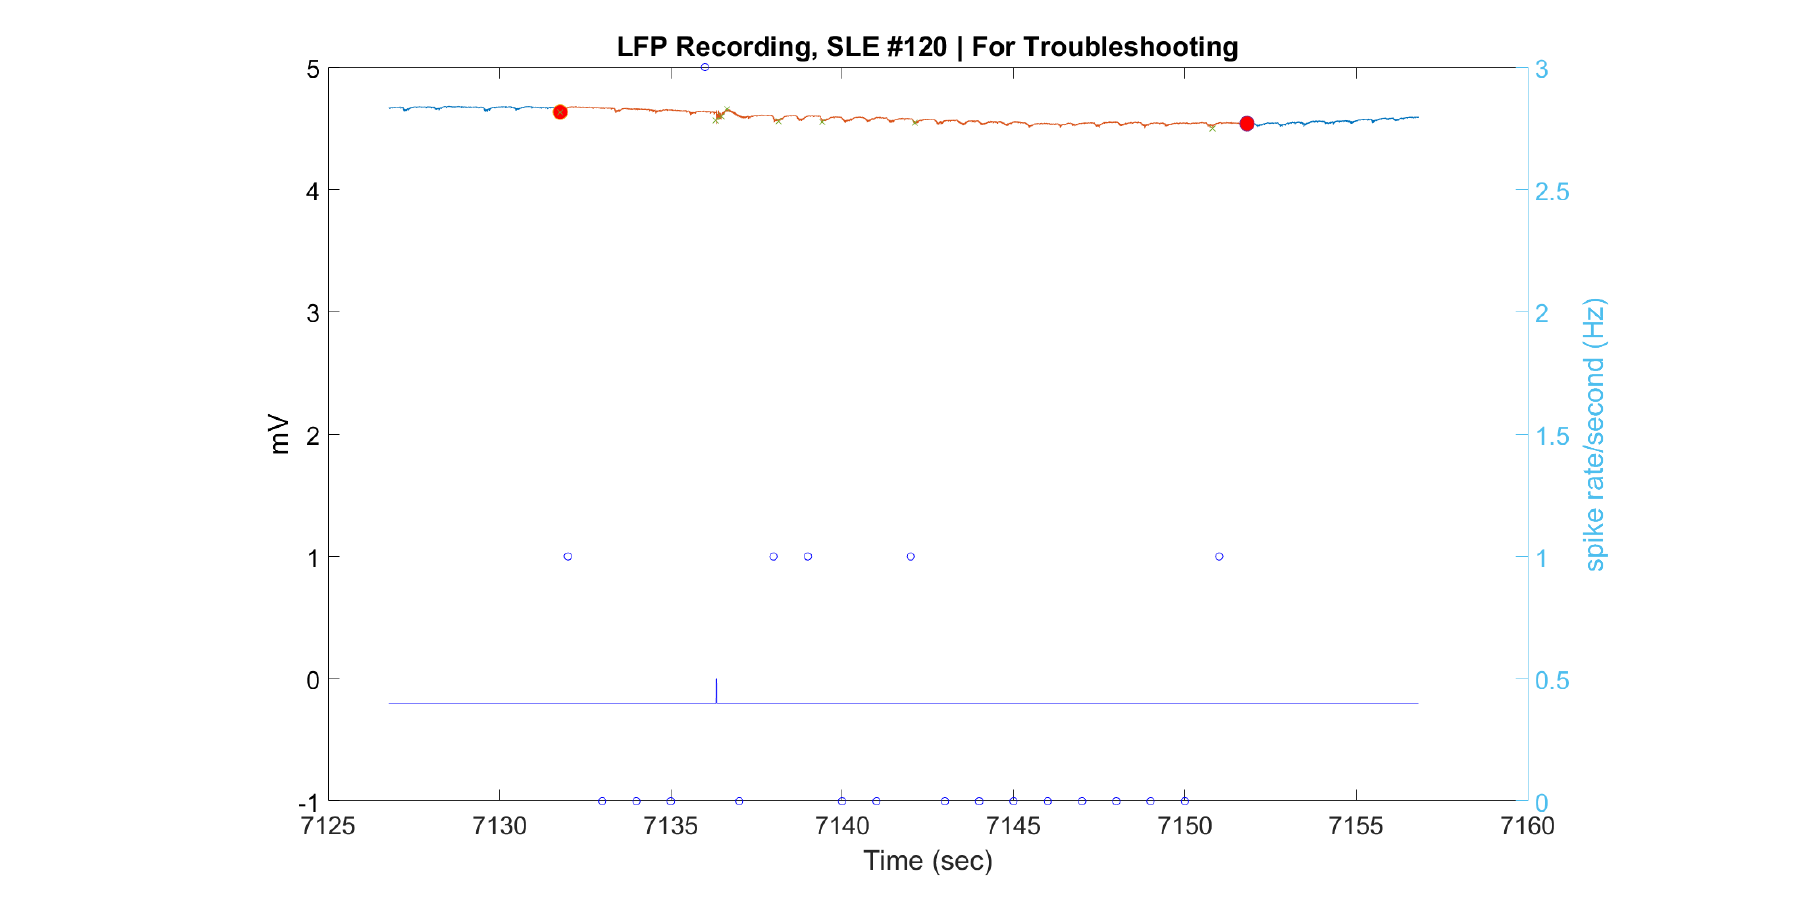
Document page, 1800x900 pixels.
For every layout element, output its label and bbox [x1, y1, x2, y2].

picture [126, 0, 1674, 900]
